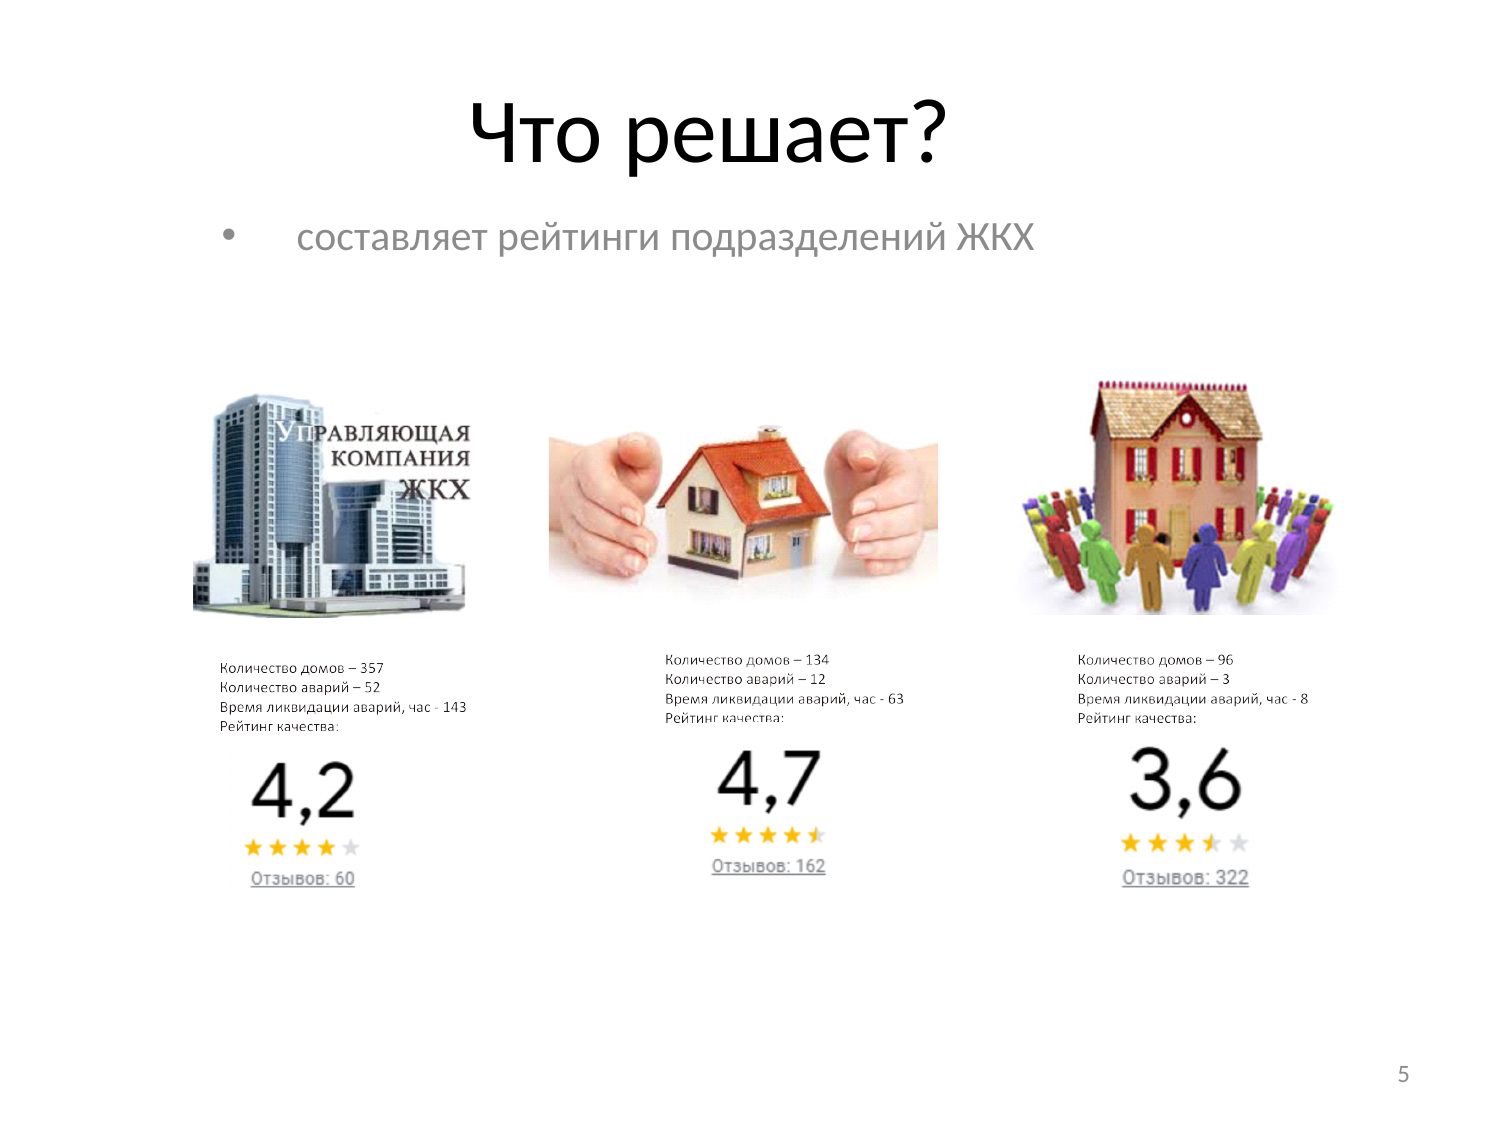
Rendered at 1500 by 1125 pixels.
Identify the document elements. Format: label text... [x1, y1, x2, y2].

text_box составляет рейтинги подразделений ЖКХ [206, 201, 1149, 291]
text_box Что решает? [72, 4, 1348, 246]
picture [193, 369, 1348, 904]
slide_number 5 [1074, 1042, 1425, 1103]
